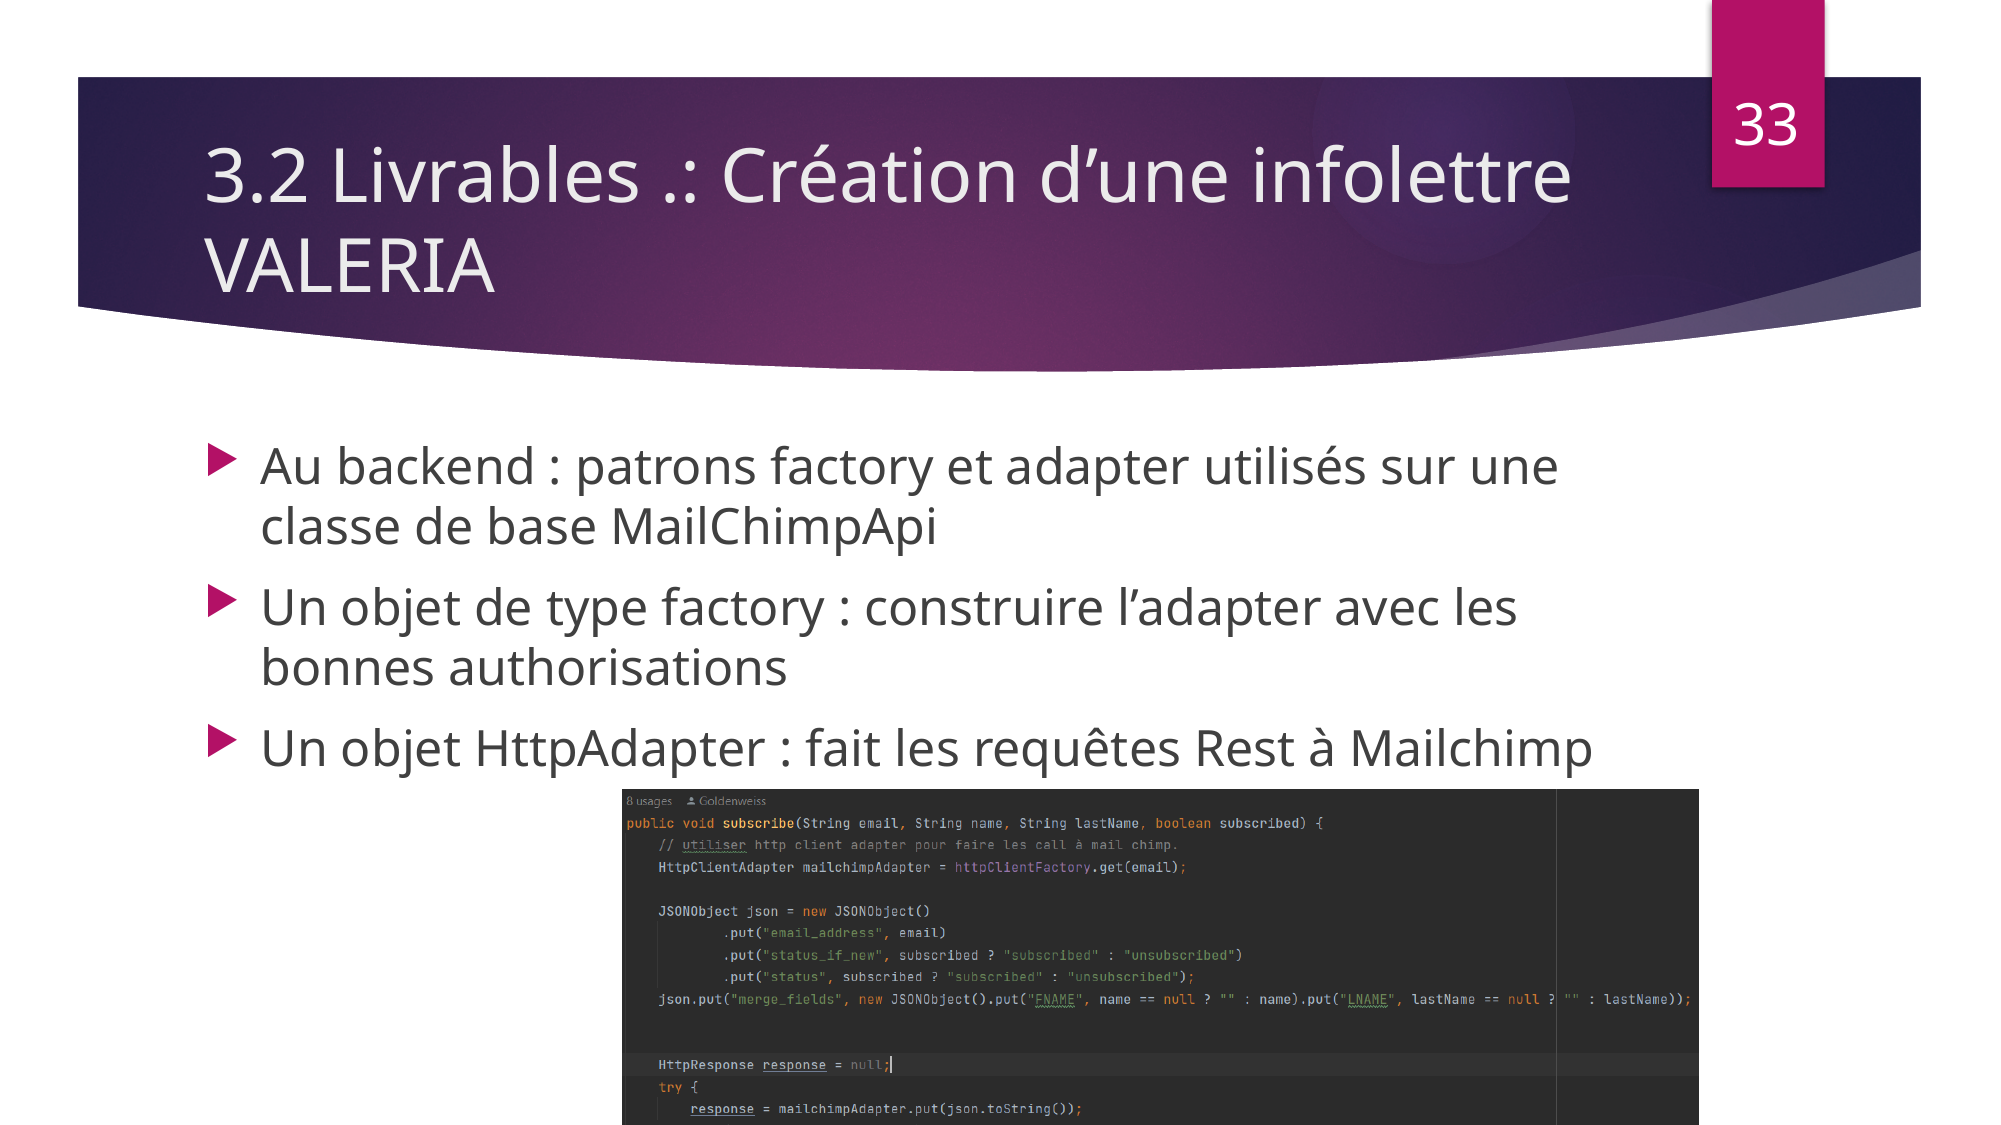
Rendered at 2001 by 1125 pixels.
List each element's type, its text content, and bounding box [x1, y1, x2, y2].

title 3.2 Livrables .: Création d’une infolettre VALERIA [189, 159, 1627, 276]
picture [621, 788, 1699, 1125]
slide_number 33 [1698, 48, 1836, 175]
list Au backend : patrons factory et adapter utilisés sur une classe de base MailChimpApi Un objet de type factory : construire l’adapter avec les bonnes authorisations Un objet HttpAdapter : fait les requêtes Rest à Mailchimp [189, 427, 1638, 988]
